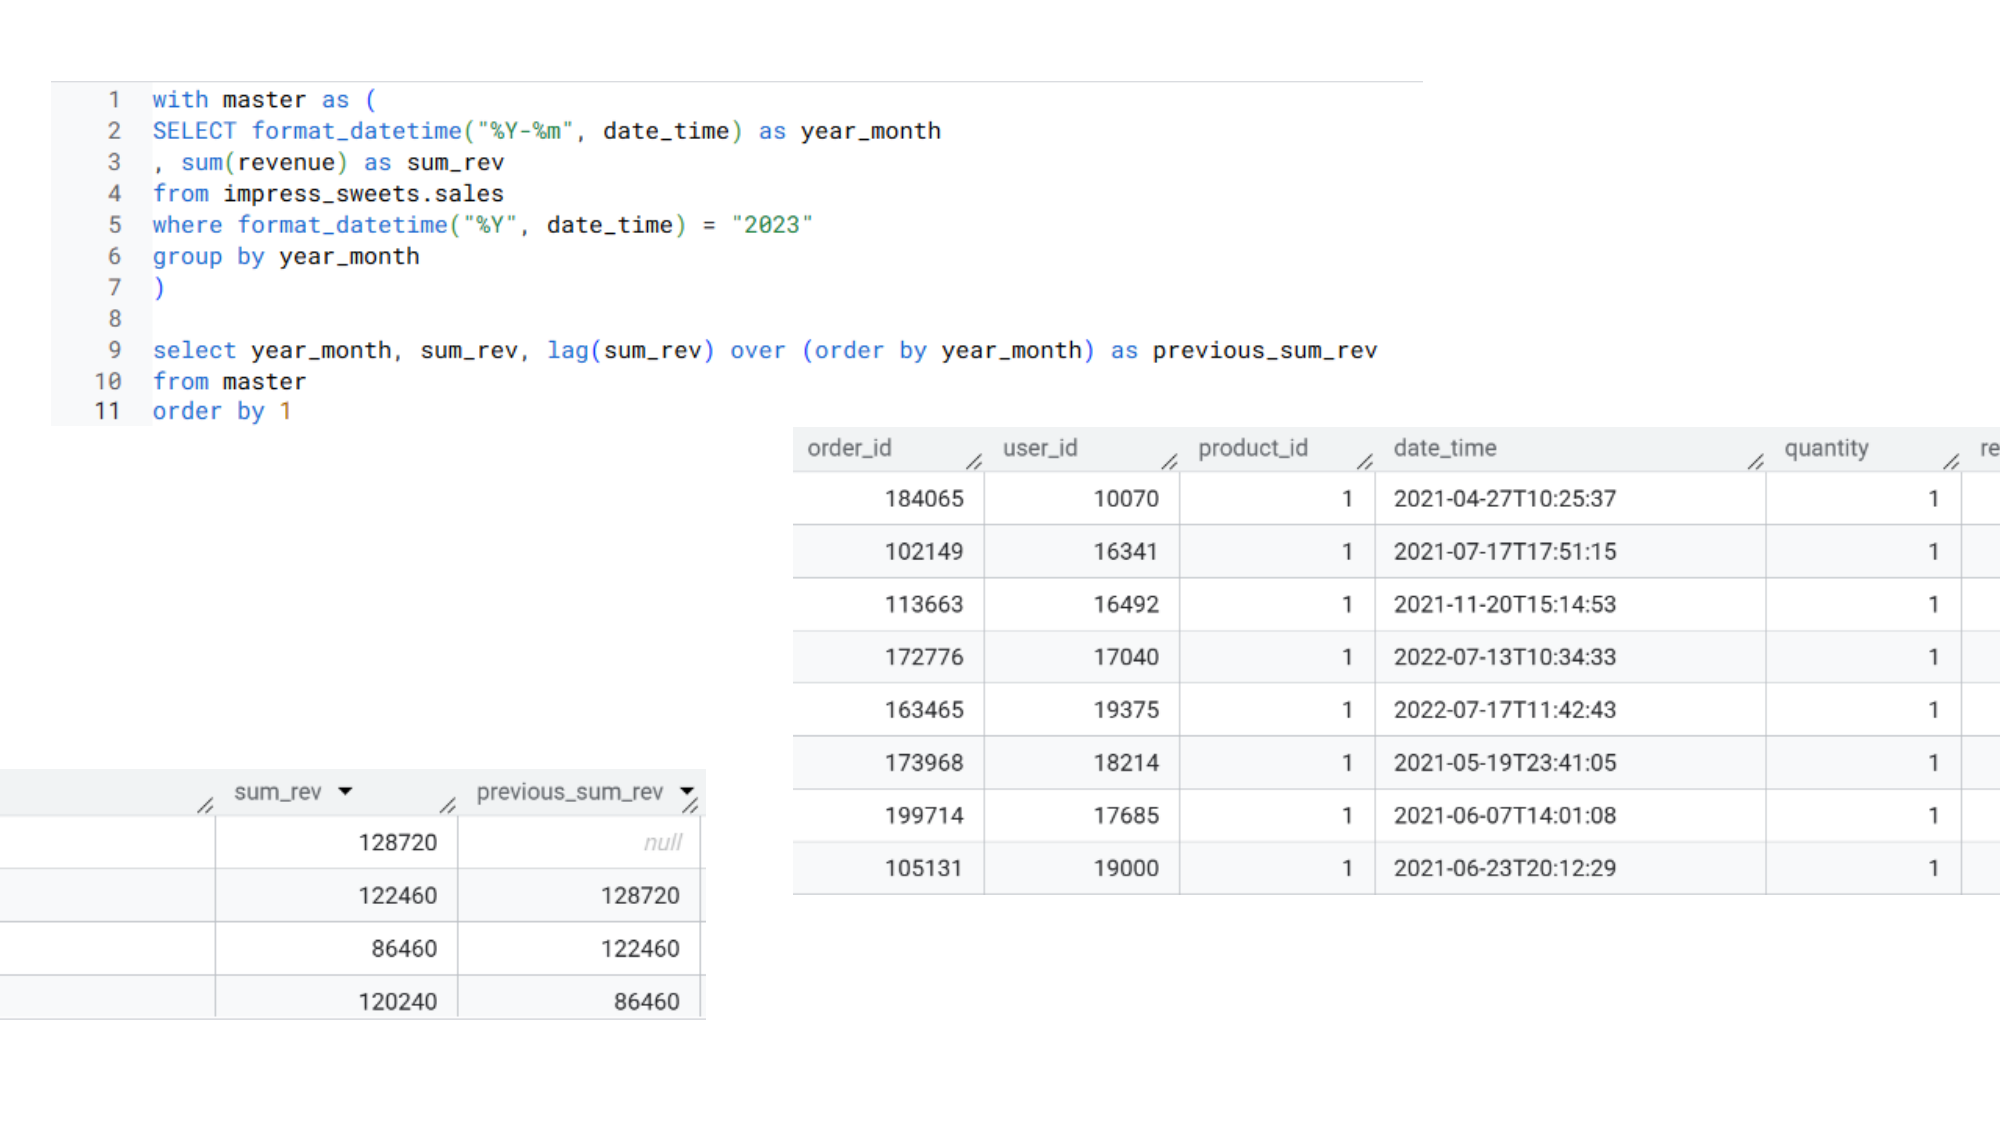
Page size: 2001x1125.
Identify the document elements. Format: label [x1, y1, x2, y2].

picture [51, 80, 2000, 895]
picture [0, 768, 707, 1020]
